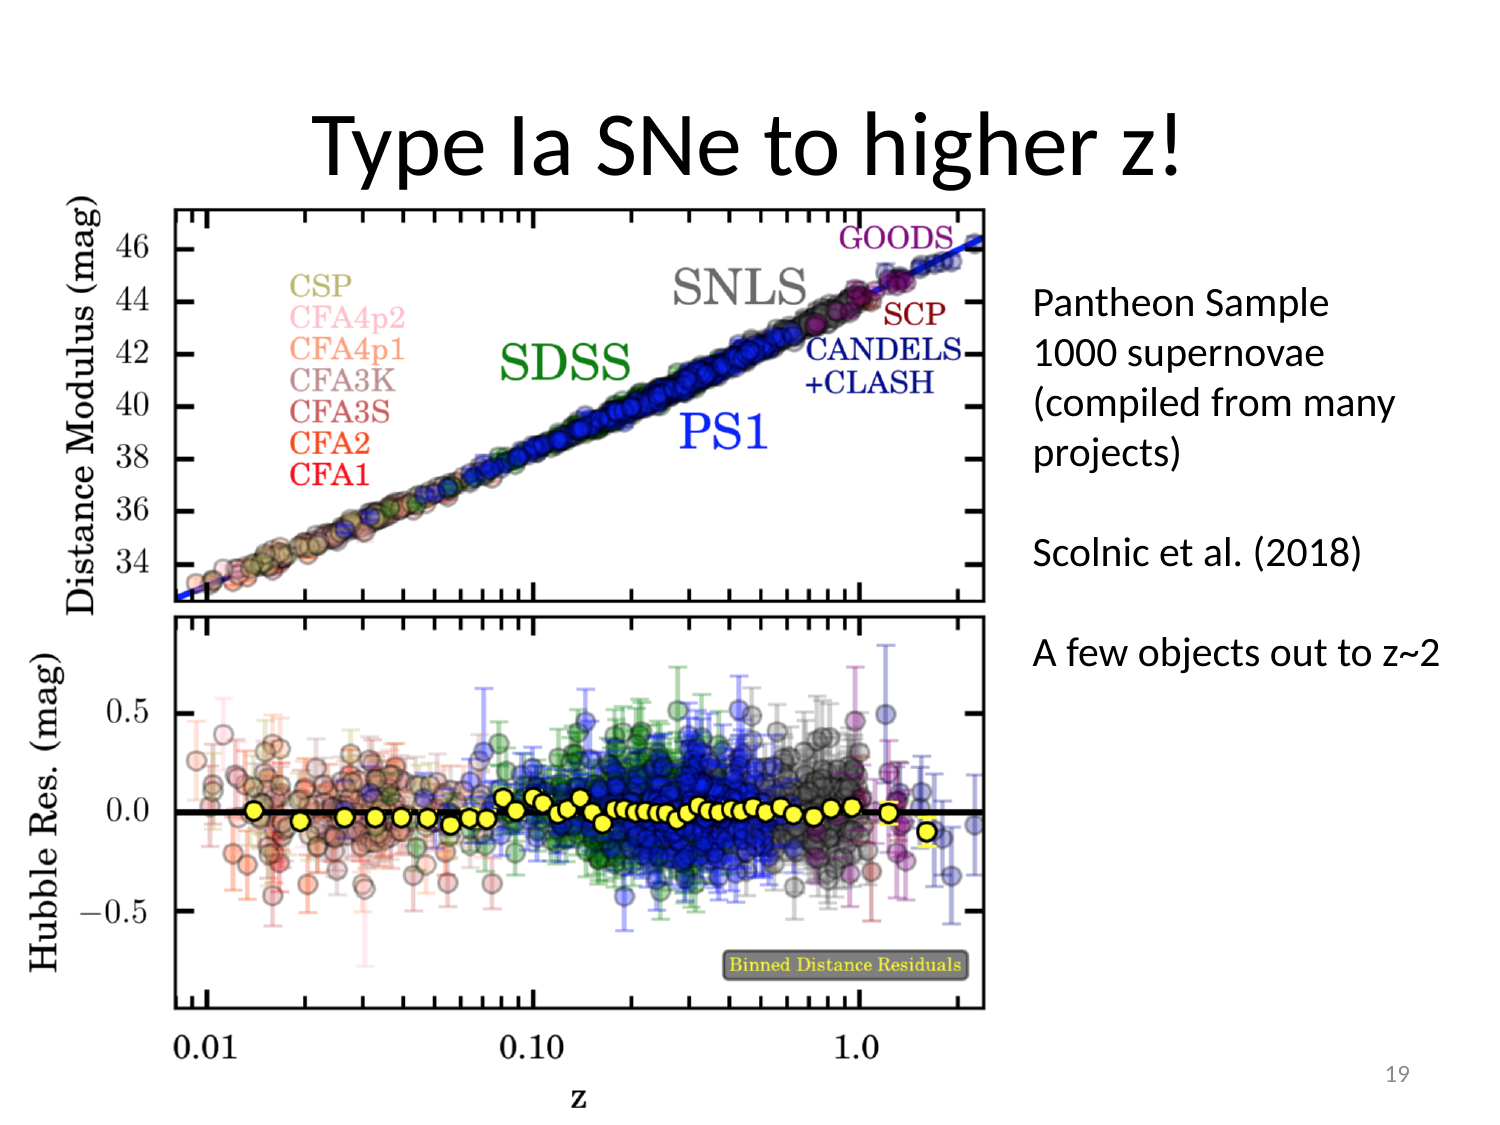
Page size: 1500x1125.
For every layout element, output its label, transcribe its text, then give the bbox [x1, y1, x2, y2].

text_box Pantheon Sample 1000 supernovae (compiled from many projects) Scolnic et al. (2018) A few objects out to z~2 [1017, 266, 1500, 782]
title Type Ia SNe to higher z! [75, 45, 1425, 233]
slide_number 19 [1074, 1042, 1425, 1103]
picture [0, 176, 1013, 1125]
